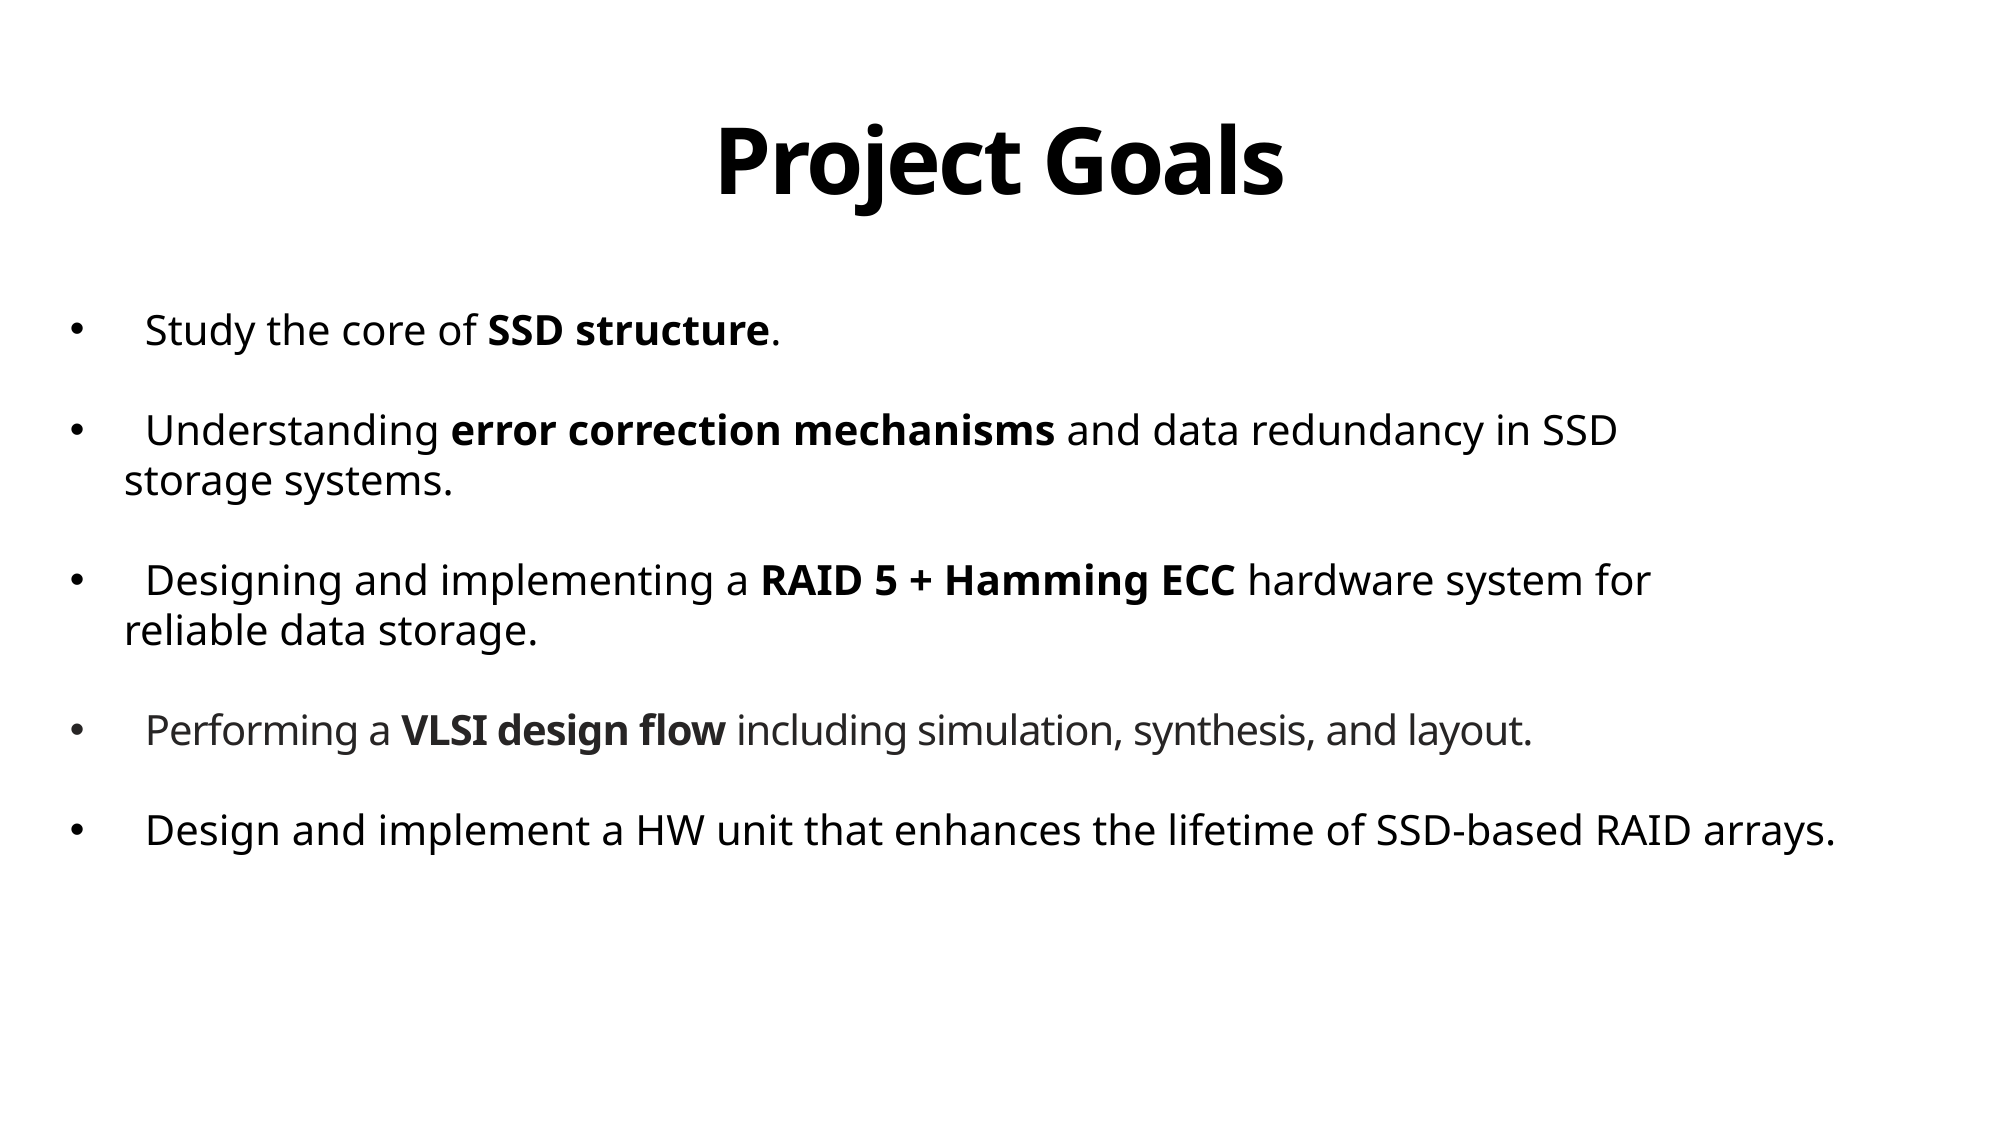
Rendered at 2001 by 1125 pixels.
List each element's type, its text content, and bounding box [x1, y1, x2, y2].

text_box Study the core of SSD structure. Understanding error correction mechanisms and data redundancy in SSD storage systems. Designing and implementing a RAID 5 + Hamming ECC hardware system for reliable data storage. Performing a VLSI design flow including simulation, synthesis, and layout. Design and implement a HW unit that enhances the lifetime of SSD-based RAID arrays. [69, 253, 1977, 1028]
text_box Project Goals [510, 97, 1490, 209]
